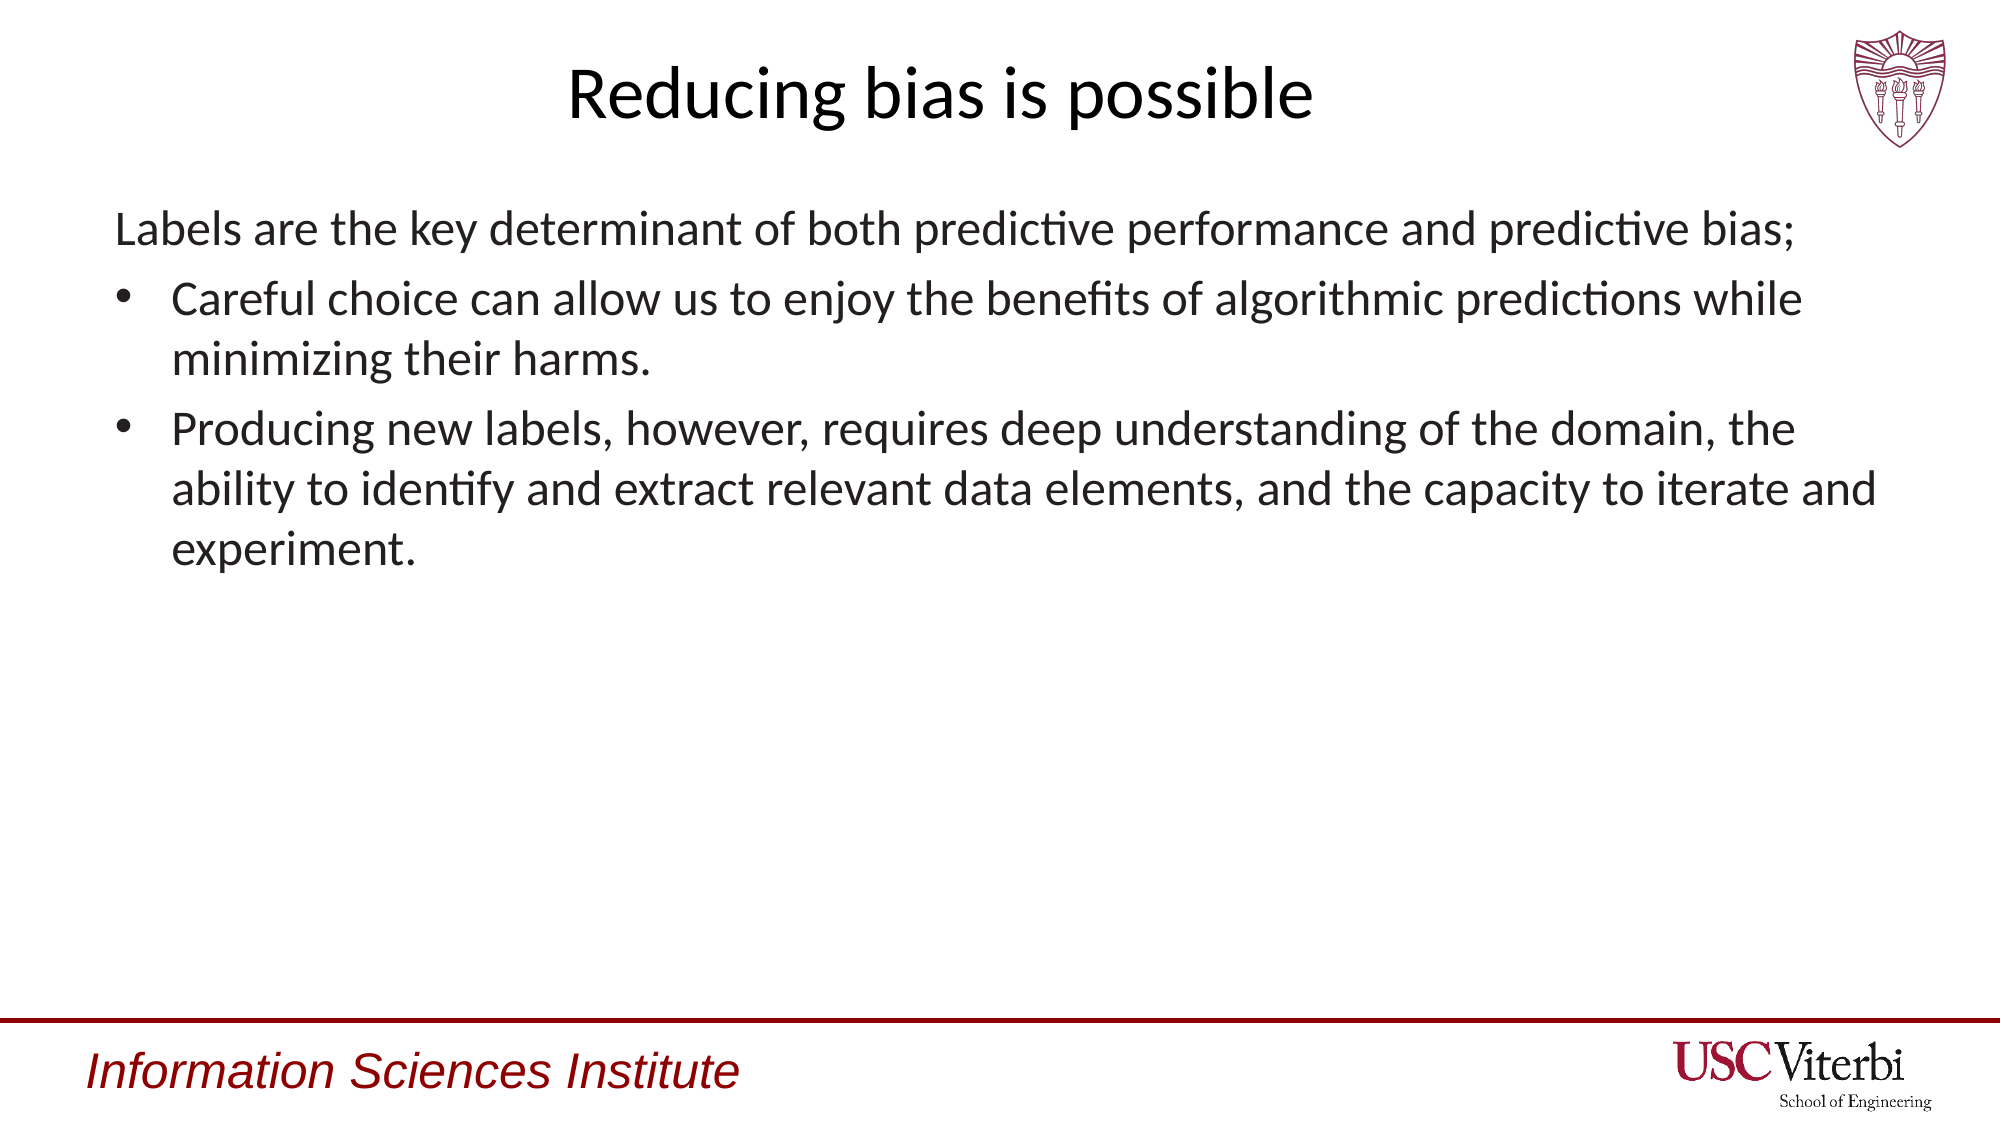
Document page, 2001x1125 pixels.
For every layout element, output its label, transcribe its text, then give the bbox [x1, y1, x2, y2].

picture [1641, 1027, 1964, 1118]
list Labels are the key determinant of both predictive performance and predictive bias; Careful choice can allow us to enjoy the benefits of algorithmic predictions while minimizing their harms. Producing new labels, however, requires deep understanding of the domain, the ability to identify and extract relevant data elements, and the capacity to iterate and experiment. [99, 187, 1902, 1005]
picture [1824, 13, 1975, 164]
title Reducing bias is possible [99, 35, 1783, 141]
